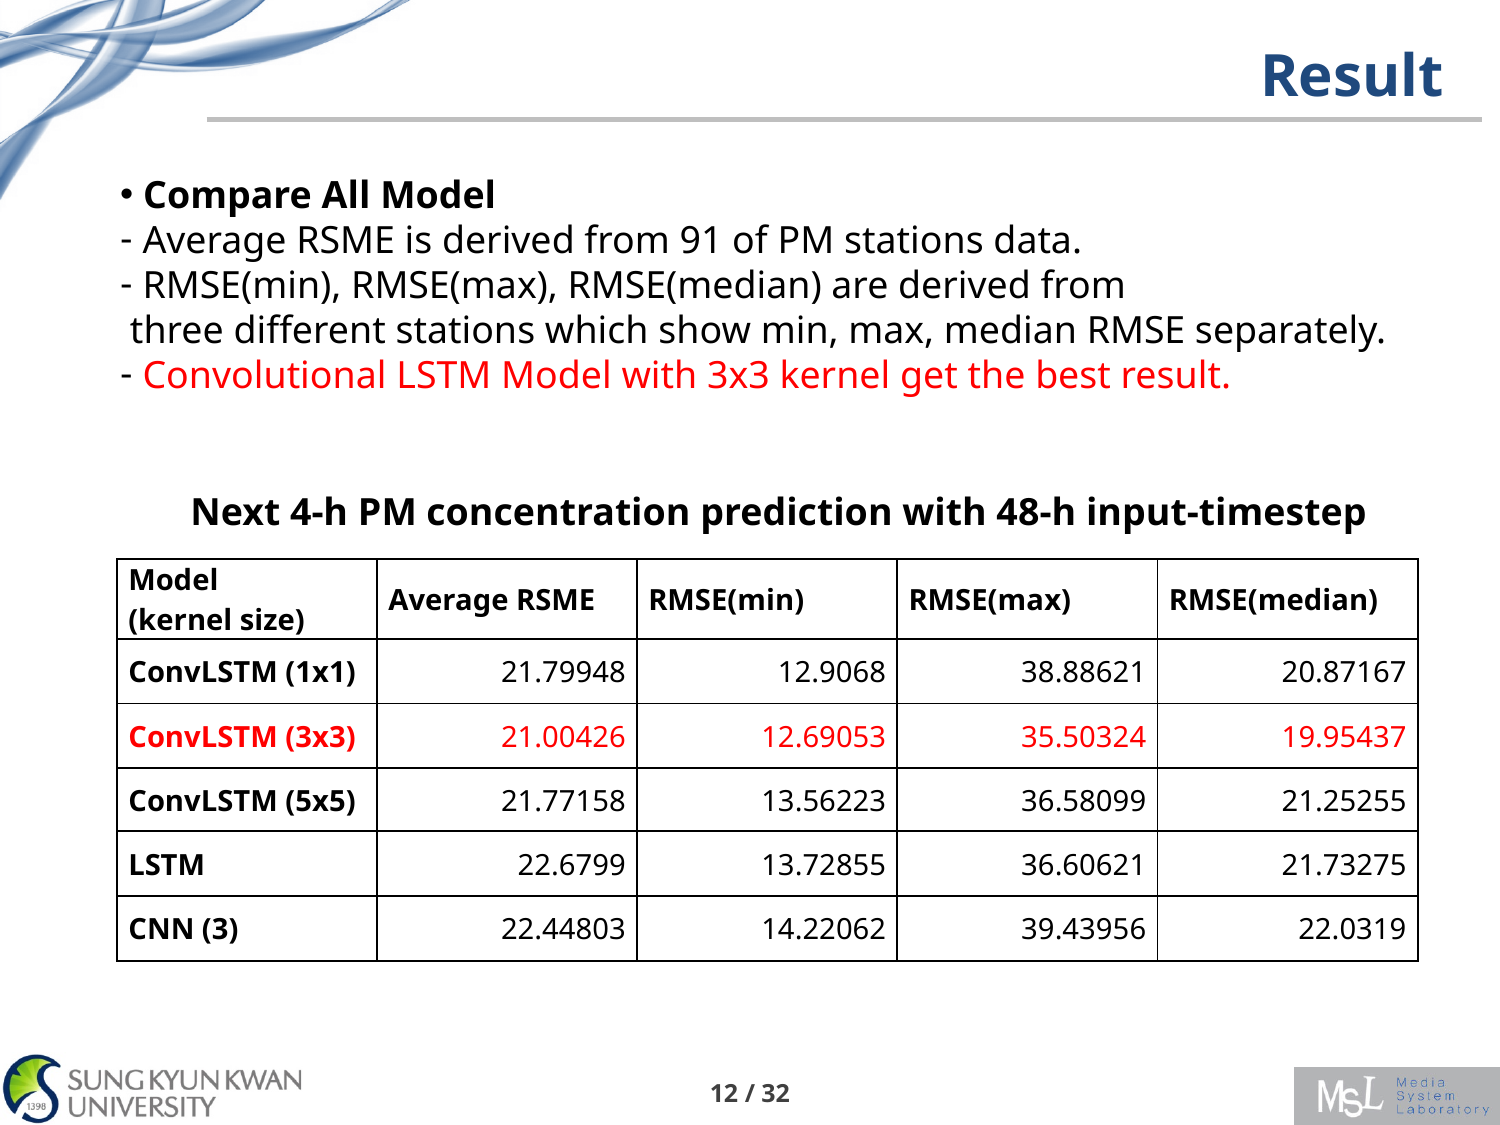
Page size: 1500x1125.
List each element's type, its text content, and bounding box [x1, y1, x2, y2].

table_cell 21.79948 [378, 640, 636, 703]
table_cell 38.88621 [898, 640, 1157, 703]
table_cell CNN (3) [118, 897, 376, 960]
slide_number 12 / 32 [673, 1070, 827, 1119]
table_cell ConvLSTM (3x3) [118, 704, 376, 767]
picture [1294, 1067, 1500, 1125]
table_cell 20.87167 [1158, 640, 1417, 703]
table_cell 39.43956 [898, 897, 1157, 960]
text_box Compare All Model Average RSME is derived from 91 of PM stations data. RMSE(min), RMSE(max), RMSE(median) are derived from three different stations which show min, max, median RMSE separately. Convolutional LSTM Model with 3x3 kernel get the best result. [105, 163, 1407, 404]
table_cell 13.56223 [638, 769, 896, 830]
table_cell 21.73275 [1158, 832, 1417, 895]
text_box Result [150, 75, 1459, 99]
table_cell ConvLSTM (5x5) [118, 769, 376, 830]
table_cell 21.00426 [378, 704, 636, 767]
table_cell 22.6799 [378, 832, 636, 895]
table_header Average RSME [378, 560, 636, 638]
table_cell 12.69053 [638, 704, 896, 767]
table_cell 22.44803 [378, 897, 636, 960]
table_cell 36.58099 [898, 769, 1157, 830]
table_cell 13.72855 [638, 832, 896, 895]
table_cell 22.0319 [1158, 897, 1417, 960]
table_cell 19.95437 [1158, 704, 1417, 767]
picture [0, 1052, 303, 1124]
table_cell 21.25255 [1158, 769, 1417, 830]
table_cell LSTM [118, 832, 376, 895]
table_header RMSE(median) [1158, 560, 1417, 638]
table_header RMSE(max) [898, 560, 1157, 638]
table_cell 12.9068 [638, 640, 896, 703]
table_header RMSE(min) [638, 560, 896, 638]
table_cell 35.50324 [898, 704, 1157, 767]
text_box [0, 0, 1500, 75]
table_header Model (kernel size) [118, 560, 376, 638]
table_cell 36.60621 [898, 832, 1157, 895]
table_cell 14.22062 [638, 897, 896, 960]
table_cell 21.77158 [378, 769, 636, 830]
table_cell ConvLSTM (1x1) [118, 640, 376, 703]
text_box Next 4-h PM concentration prediction with 48-h input-timestep [175, 480, 1407, 541]
